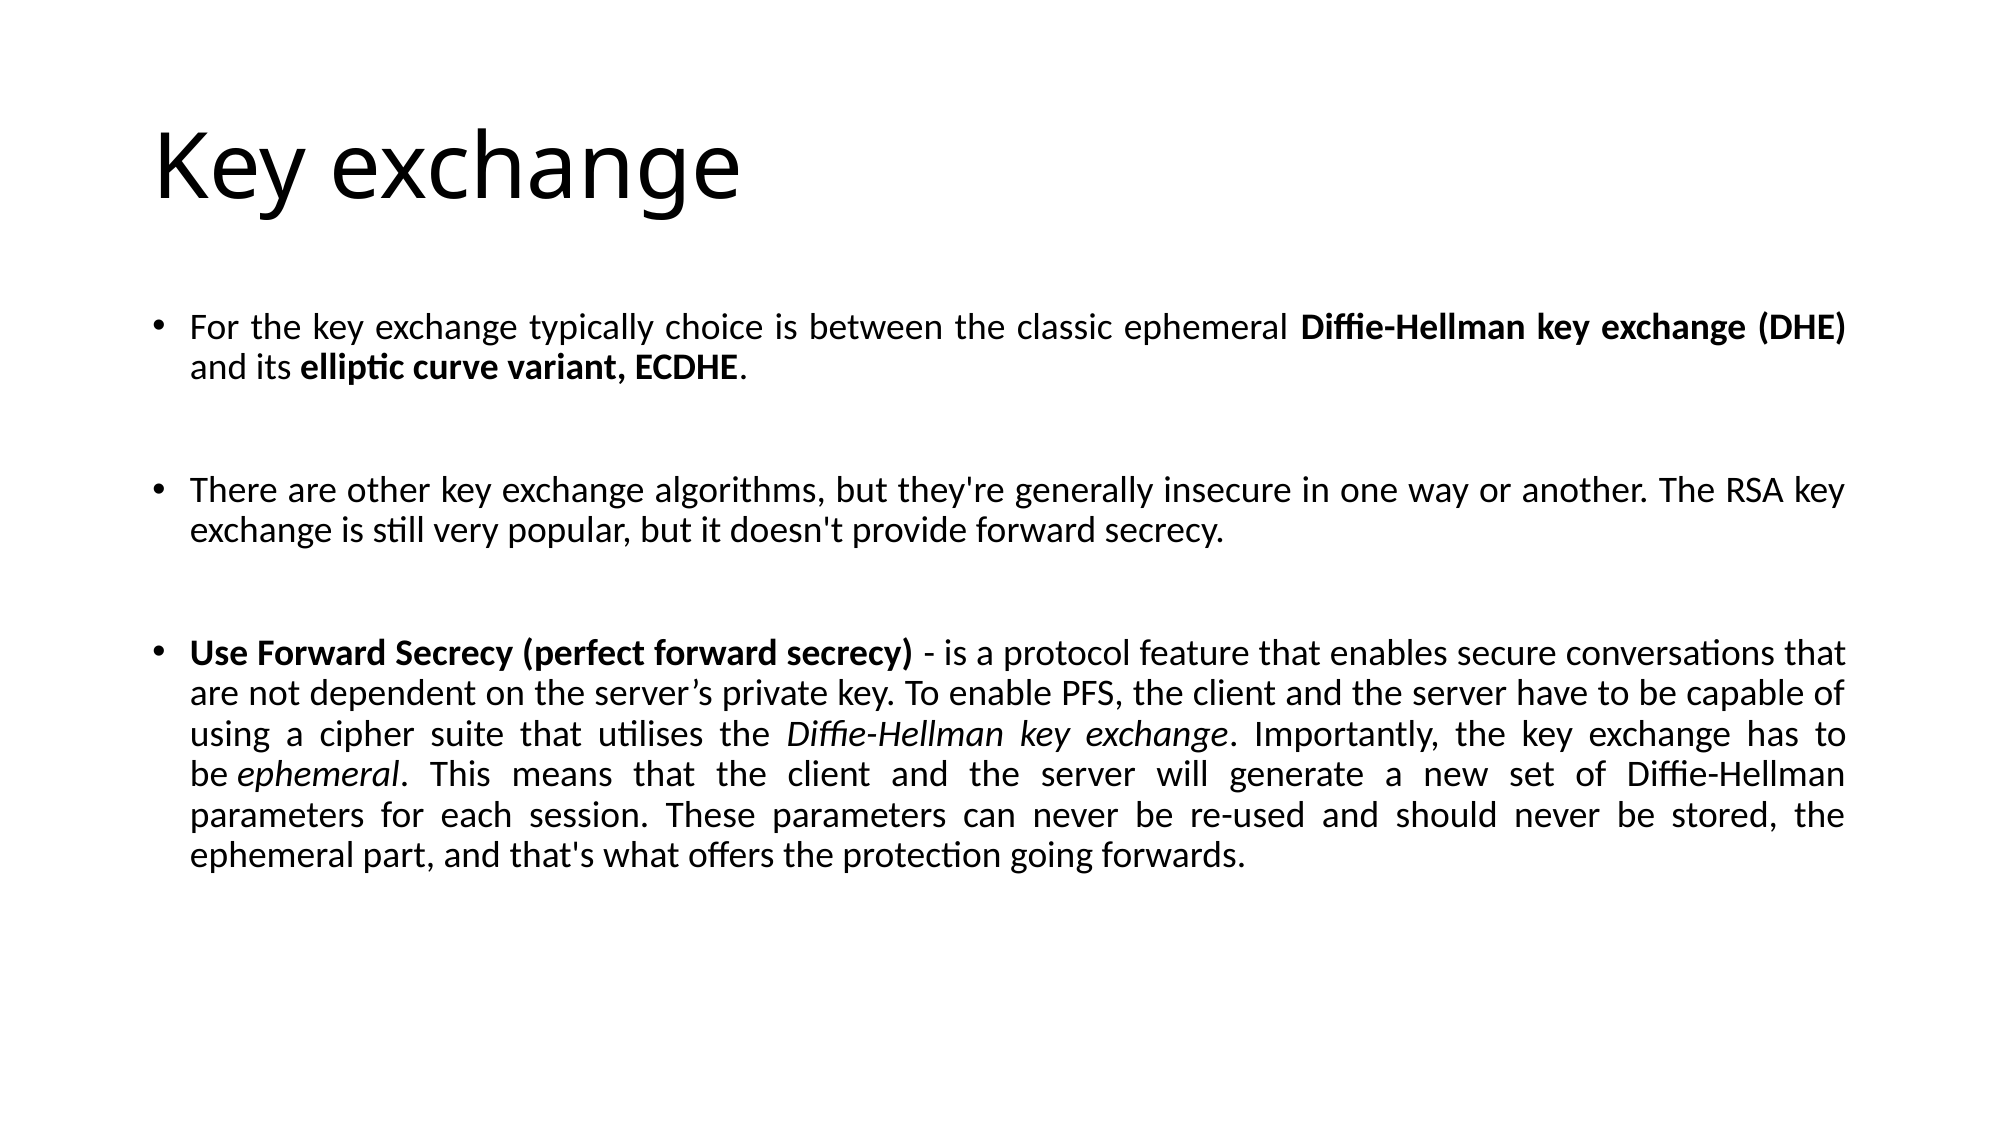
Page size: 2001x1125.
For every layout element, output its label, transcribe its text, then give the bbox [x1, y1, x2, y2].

list For the key exchange typically choice is between the classic ephemeral Diffie-Hellman key exchange (DHE) and its elliptic curve variant, ECDHE. There are other key exchange algorithms, but they're generally insecure in one way or another. The RSA key exchange is still very popular, but it doesn't provide forward secrecy. Use Forward Secrecy (perfect forward secrecy) - is a protocol feature that enables secure conversations that are not dependent on the server’s private key. To enable PFS, the client and the server have to be capable of using a cipher suite that utilises the Diffie-Hellman key exchange. Importantly, the key exchange has to be ephemeral. This means that the client and the server will generate a new set of Diffie-Hellman parameters for each session. These parameters can never be re-used and should never be stored, the ephemeral part, and that's what offers the protection going forwards. [137, 299, 1863, 1014]
title Key exchange [137, 59, 1863, 278]
